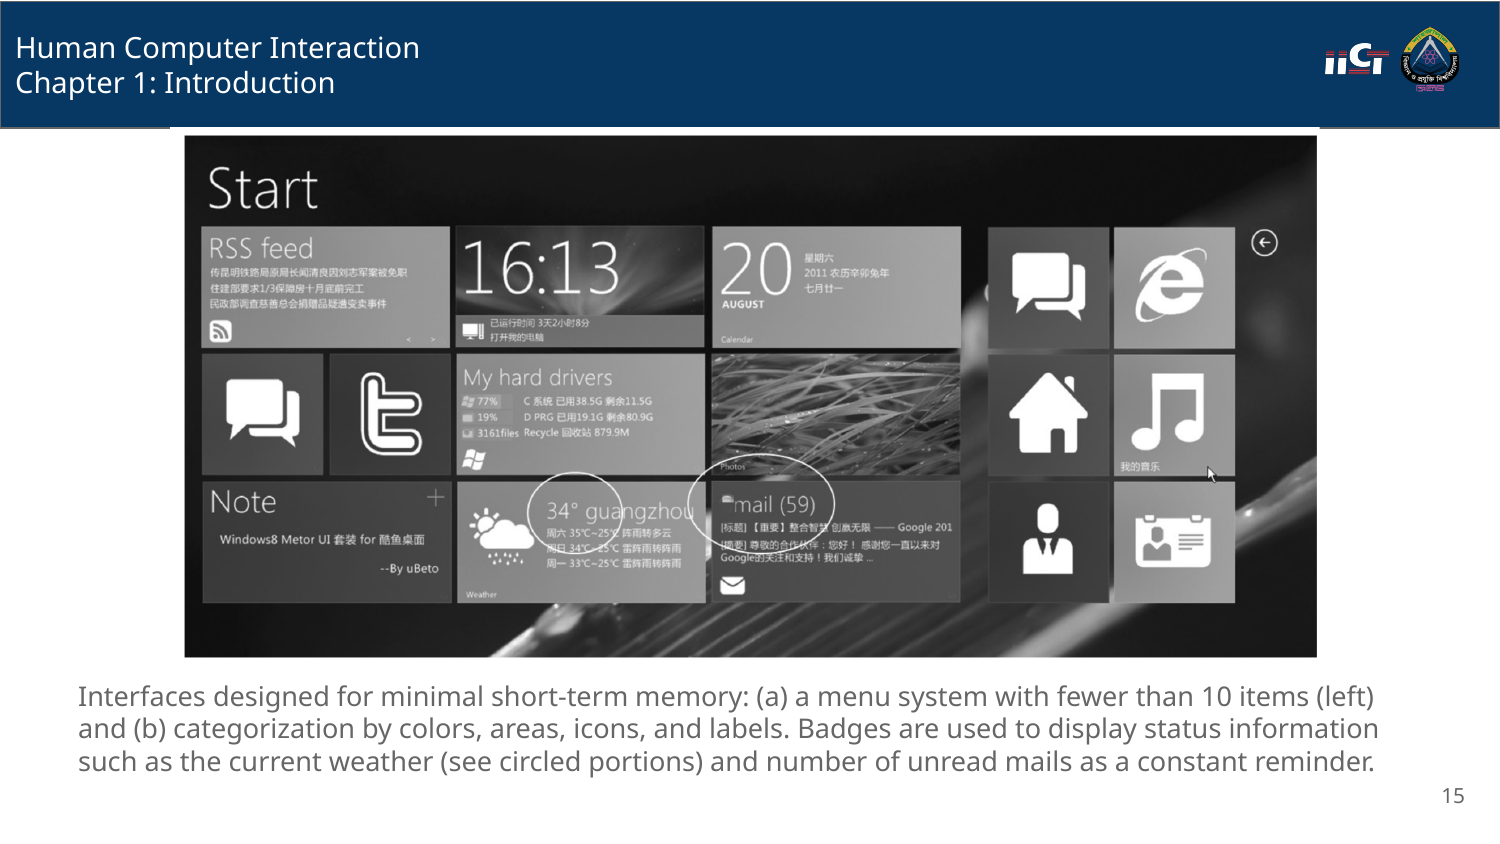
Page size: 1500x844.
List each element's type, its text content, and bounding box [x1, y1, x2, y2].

text_box Human Computer Interaction Chapter 1: Introduction [0, 1, 1500, 128]
slide_number ‹#› [1389, 764, 1480, 830]
picture [1399, 26, 1460, 92]
text_box Interfaces designed for minimal short-term memory: (a) a menu system with fewer than 10 items (left) and (b) categorization by colors, areas, icons, and labels. Badges are used to display status information such as the current weather (see circled portions) and number of unread mails as a constant reminder. [63, 664, 1407, 791]
picture [160, 127, 1320, 669]
picture [1324, 43, 1391, 75]
